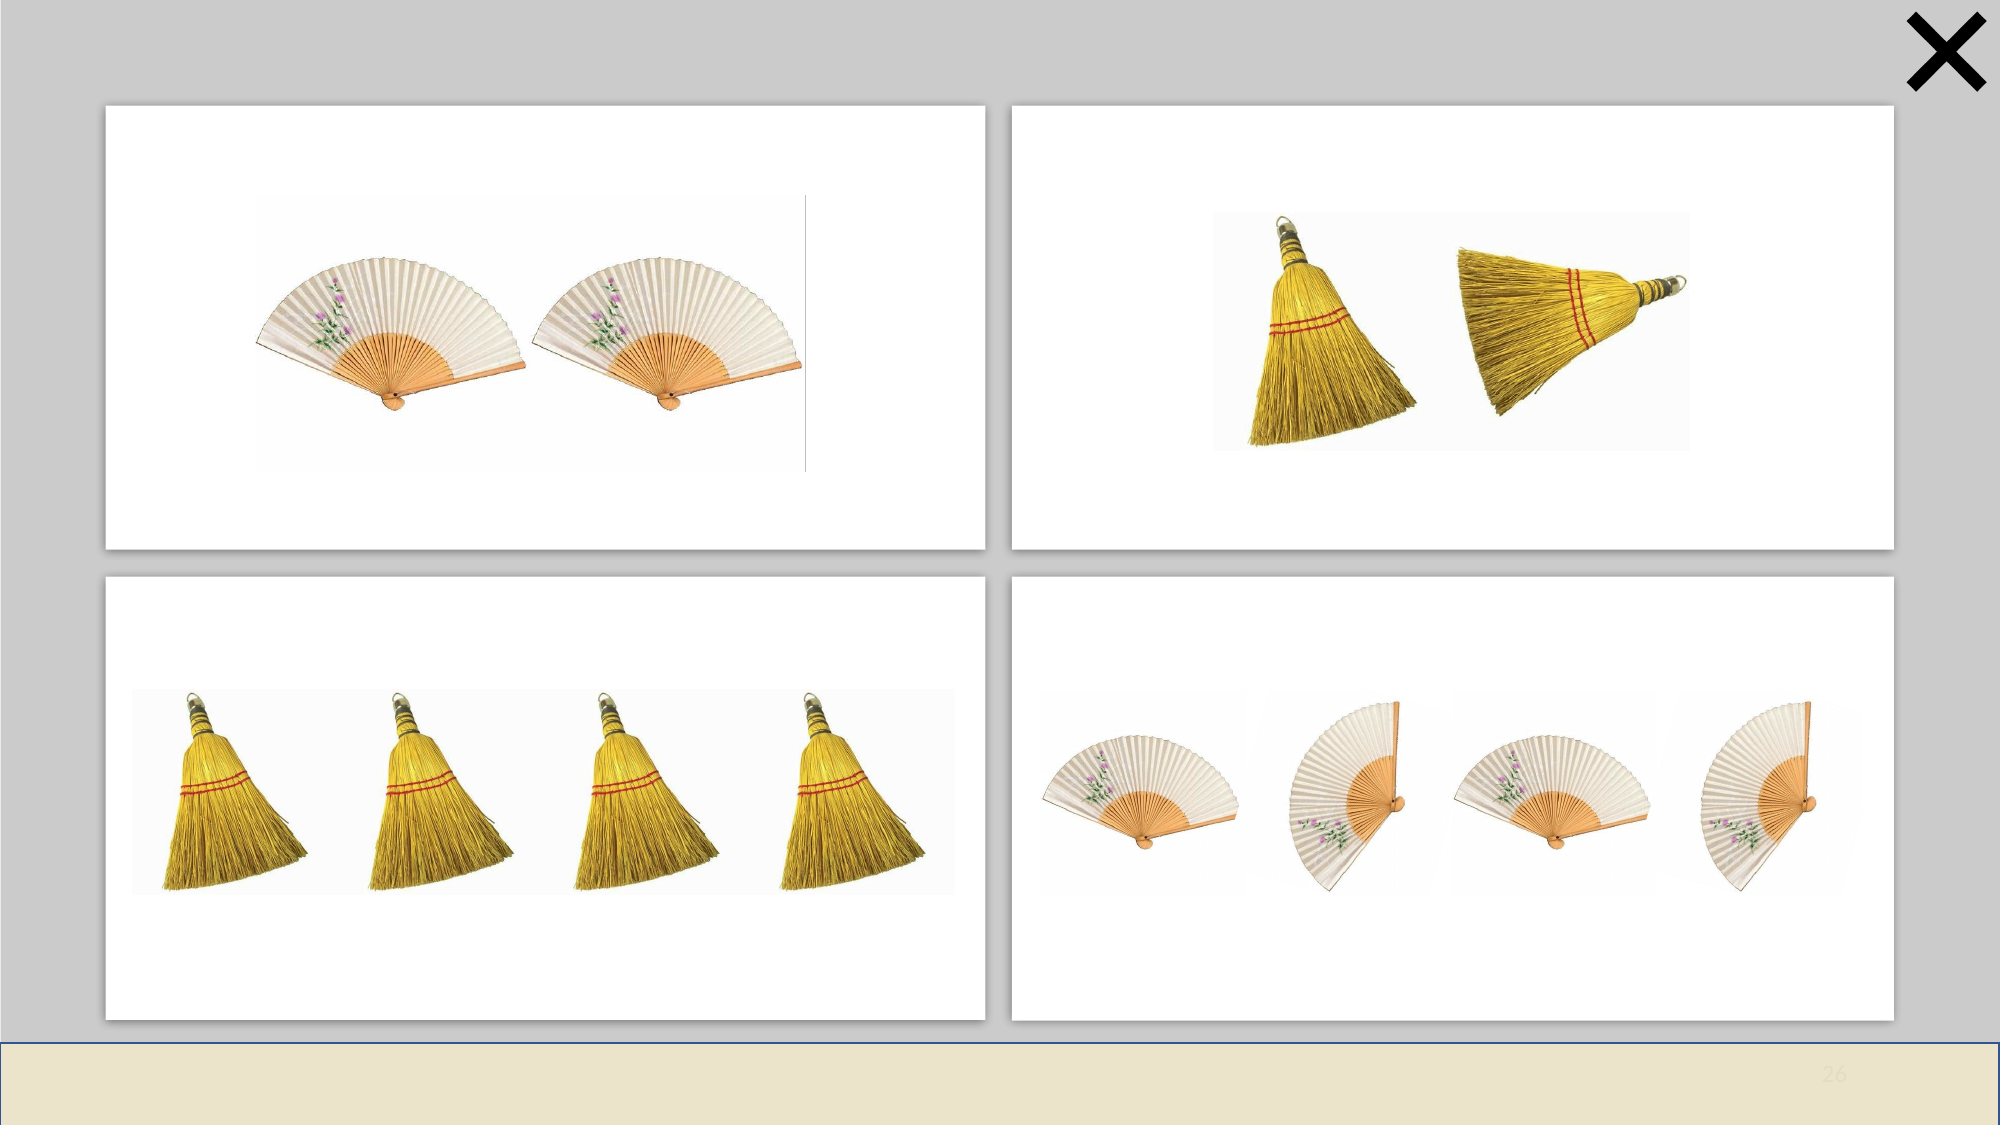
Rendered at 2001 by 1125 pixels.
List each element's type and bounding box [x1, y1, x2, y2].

picture [132, 689, 955, 895]
text_box [104, 104, 986, 551]
text_box [0, 0, 2000, 1042]
picture [1213, 212, 1690, 451]
picture [1040, 689, 1863, 895]
text_box [104, 576, 986, 1021]
picture [1892, 0, 2000, 106]
text_box [1011, 104, 1895, 551]
text_box [0, 1042, 2000, 1125]
picture [255, 195, 808, 472]
text_box [1011, 576, 1895, 1022]
